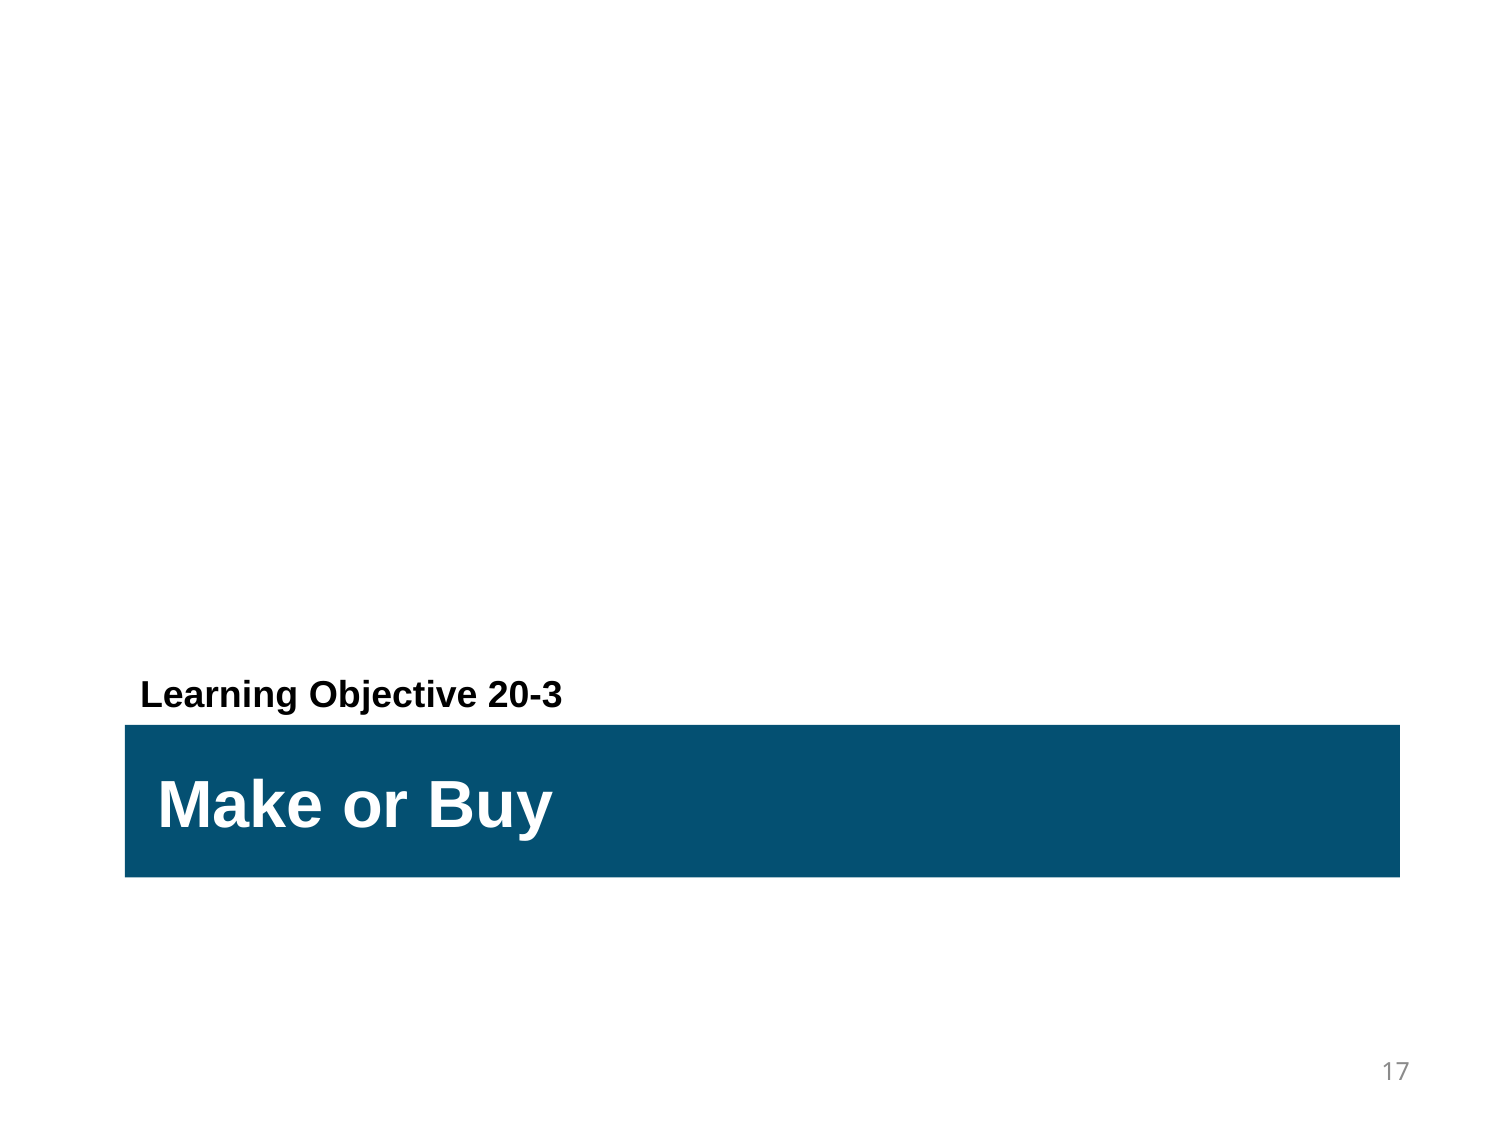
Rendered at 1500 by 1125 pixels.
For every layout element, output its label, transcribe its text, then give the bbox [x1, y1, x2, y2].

slide_number 17 [1074, 1042, 1425, 1103]
list Learning Objective 20-3 [125, 637, 1394, 723]
text_box Make or Buy [124, 724, 1400, 878]
